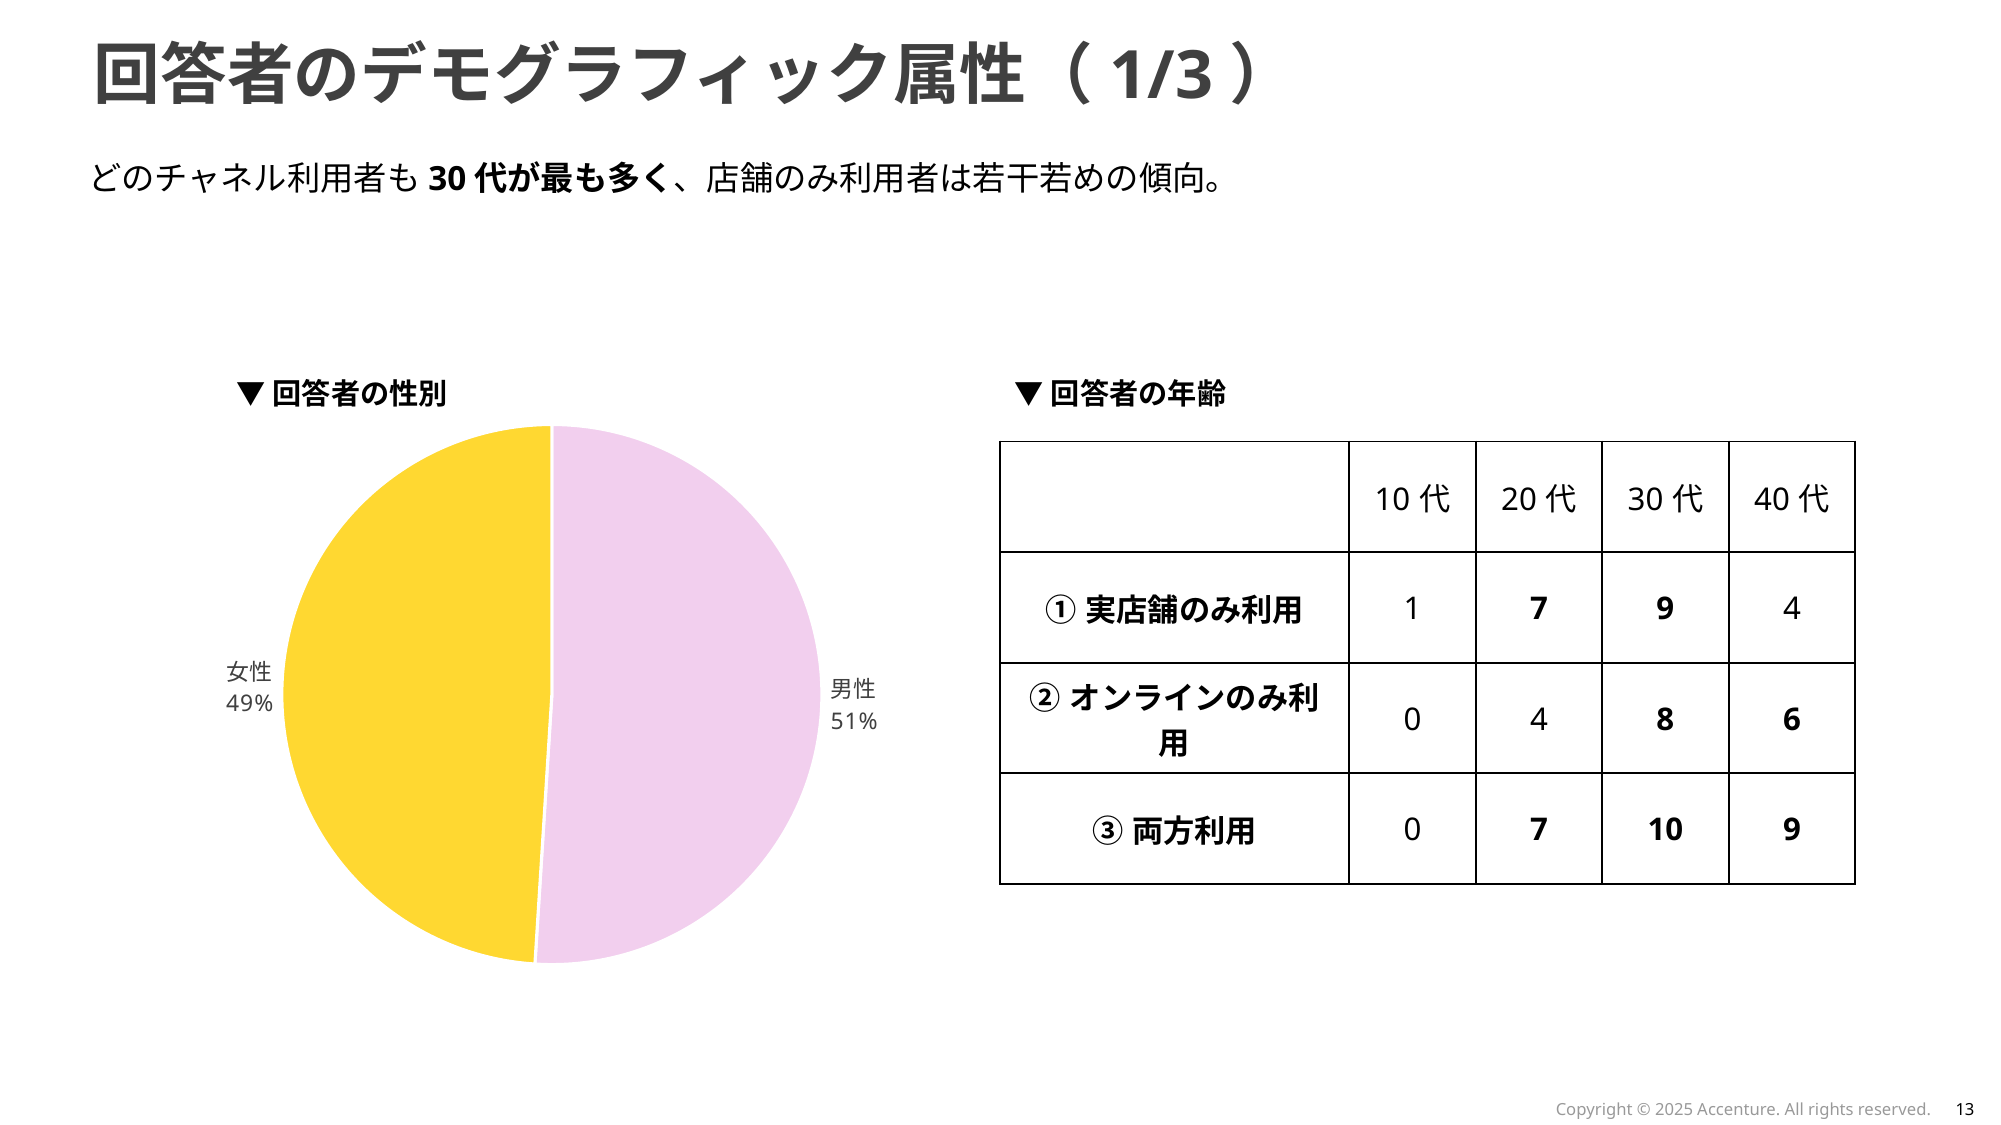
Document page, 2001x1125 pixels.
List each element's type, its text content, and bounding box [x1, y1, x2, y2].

table_cell 6 [1730, 664, 1854, 772]
table_header 30代 [1603, 442, 1728, 551]
table_header 20代 [1477, 442, 1601, 551]
table_cell 4 [1730, 553, 1854, 662]
table_cell 9 [1730, 774, 1854, 883]
list どのチャネル利用者も30代が最も多く、店舗のみ利用者は若干若めの傾向。 [78, 149, 1922, 271]
table_header 10代 [1350, 442, 1475, 551]
table_cell 9 [1603, 553, 1728, 662]
table_cell 8 [1603, 664, 1728, 772]
table_cell 0 [1350, 774, 1475, 883]
table_header [1022, 442, 1348, 551]
title 回答者のデモグラフィック属性（1/3） [78, 35, 1922, 118]
text_box ▼回答者の年齢 [999, 357, 1729, 418]
chart [82, 412, 1022, 977]
table_cell 7 [1477, 553, 1601, 662]
table_cell 7 [1477, 774, 1601, 883]
table_cell 10 [1603, 774, 1728, 883]
table_cell ③両方利用 [1022, 774, 1348, 883]
text_box ▼回答者の性別 [221, 357, 601, 412]
table_cell 0 [1350, 664, 1475, 772]
table_cell ②オンラインのみ利用 [1022, 664, 1348, 772]
table_cell 1 [1350, 553, 1475, 662]
table_cell ①実店舗のみ利用 [1022, 553, 1348, 662]
table_header 40代 [1730, 442, 1854, 551]
table_cell 4 [1477, 664, 1601, 772]
